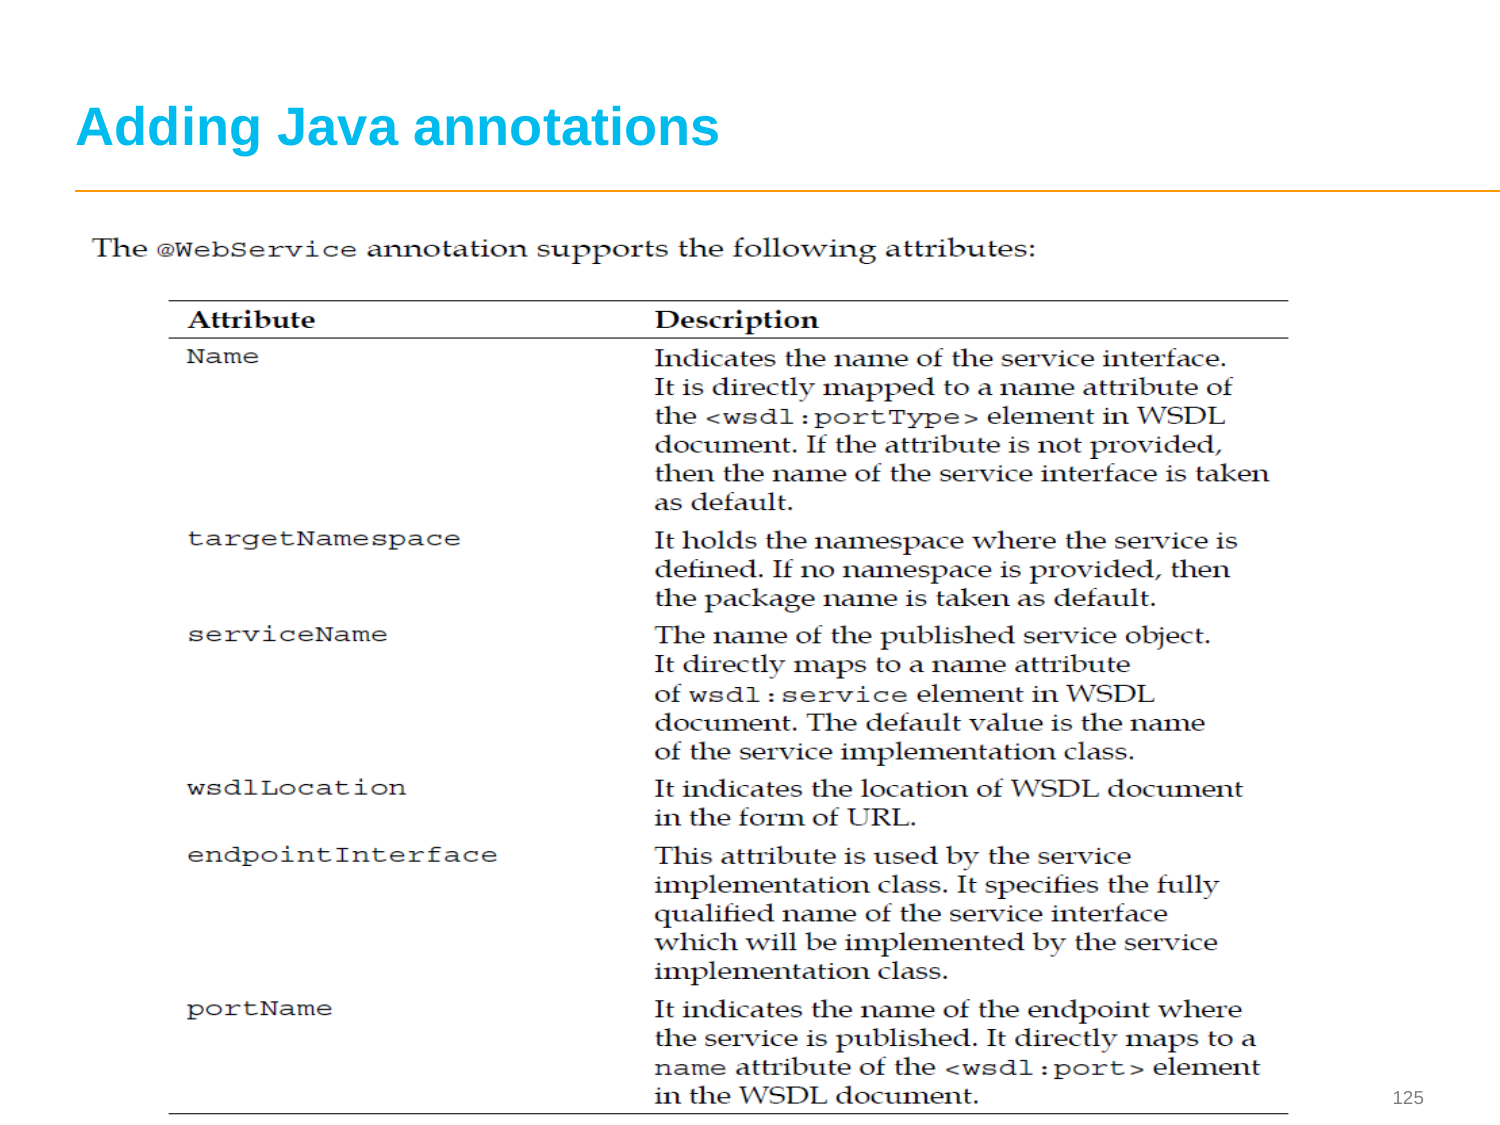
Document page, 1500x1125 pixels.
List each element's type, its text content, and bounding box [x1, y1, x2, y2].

title Adding Java annotations [75, 27, 1422, 157]
picture [62, 231, 1343, 1125]
